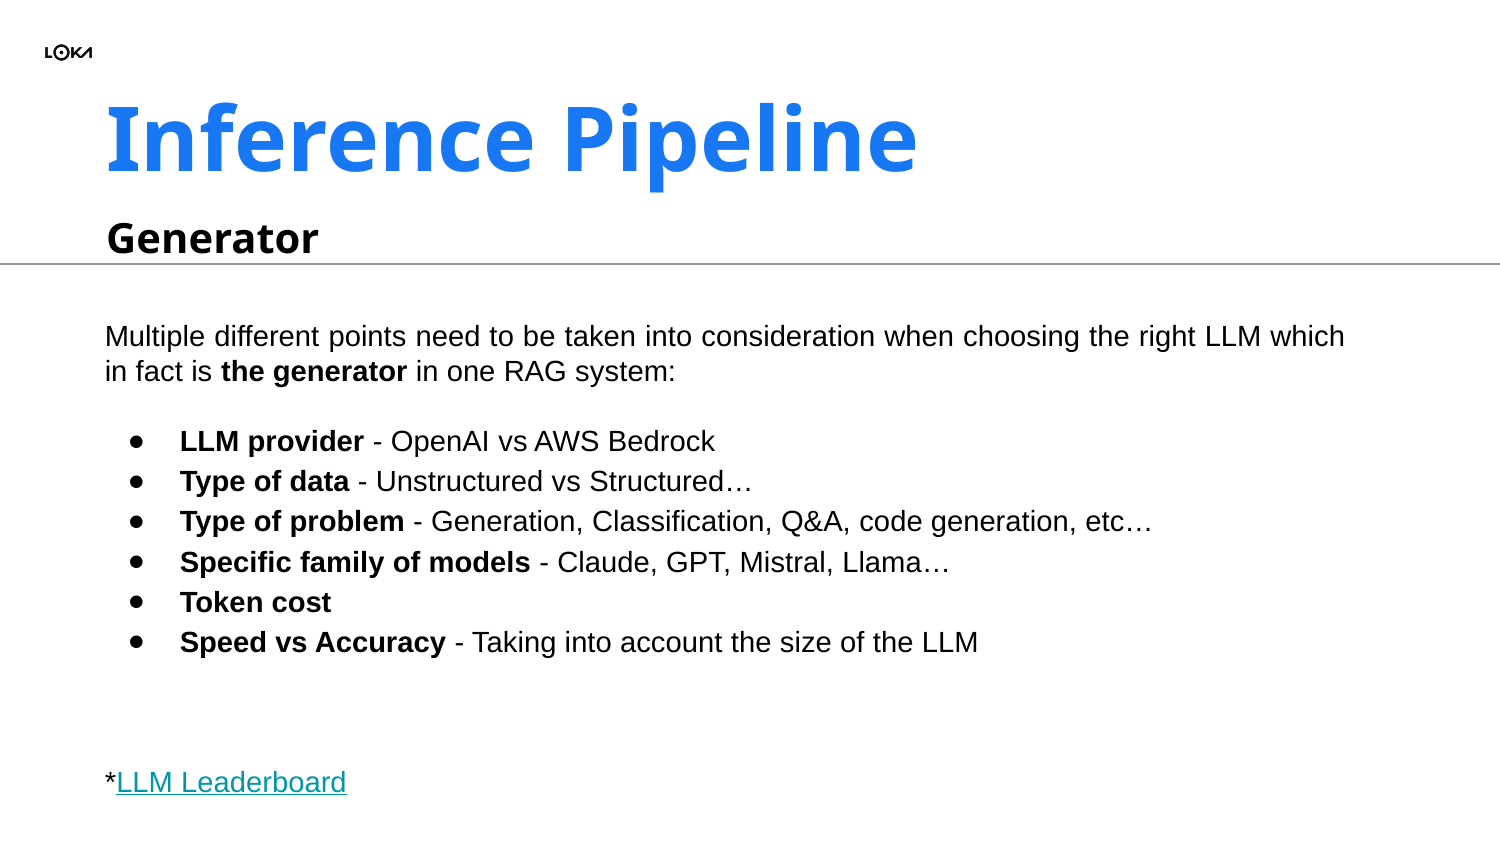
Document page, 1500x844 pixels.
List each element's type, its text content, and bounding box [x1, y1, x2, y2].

text_box Multiple different points need to be taken into consideration when choosing the right LLM which in fact is the generator in one RAG system: LLM provider - OpenAI vs AWS Bedrock Type of data - Unstructured vs Structured… Type of problem - Generation, Classification, Q&A, code generation, etc… Specific family of models - Claude, GPT, Mistral, Llama… Token cost Speed vs Accuracy - Taking into account the size of the LLM *LLM Leaderboard [89, 302, 1363, 816]
subtitle Generator [91, 196, 878, 262]
picture [11, 8, 126, 97]
title Inference Pipeline [91, 66, 1335, 214]
